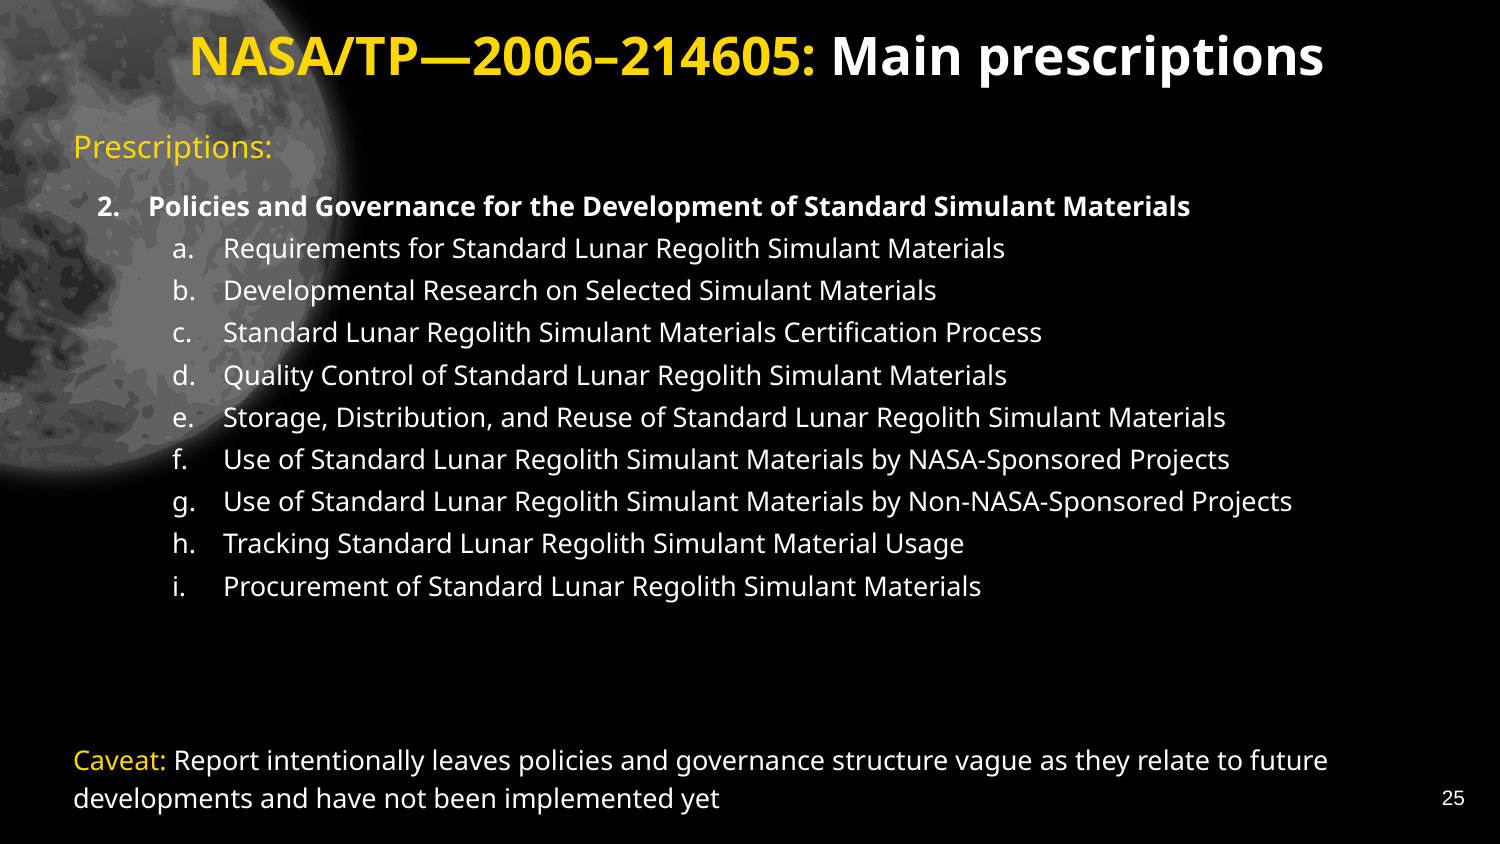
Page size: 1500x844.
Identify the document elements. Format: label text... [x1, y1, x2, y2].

text_box Prescriptions: Policies and Governance for the Development of Standard Simulant Materials Requirements for Standard Lunar Regolith Simulant Materials Developmental Research on Selected Simulant Materials Standard Lunar Regolith Simulant Materials Certification Process Quality Control of Standard Lunar Regolith Simulant Materials Storage, Distribution, and Reuse of Standard Lunar Regolith Simulant Materials Use of Standard Lunar Regolith Simulant Materials by NASA-Sponsored Projects Use of Standard Lunar Regolith Simulant Materials by Non-NASA-Sponsored Projects Tracking Standard Lunar Regolith Simulant Material Usage Procurement of Standard Lunar Regolith Simulant Materials [58, 101, 1399, 660]
text_box Caveat: Report intentionally leaves policies and governance structure vague as they relate to future developments and have not been implemented yet [58, 723, 1399, 830]
picture [0, 0, 316, 562]
title NASA/TP—2006–214605: Main prescriptions [58, 7, 1456, 102]
slide_number ‹#› [1399, 764, 1480, 830]
